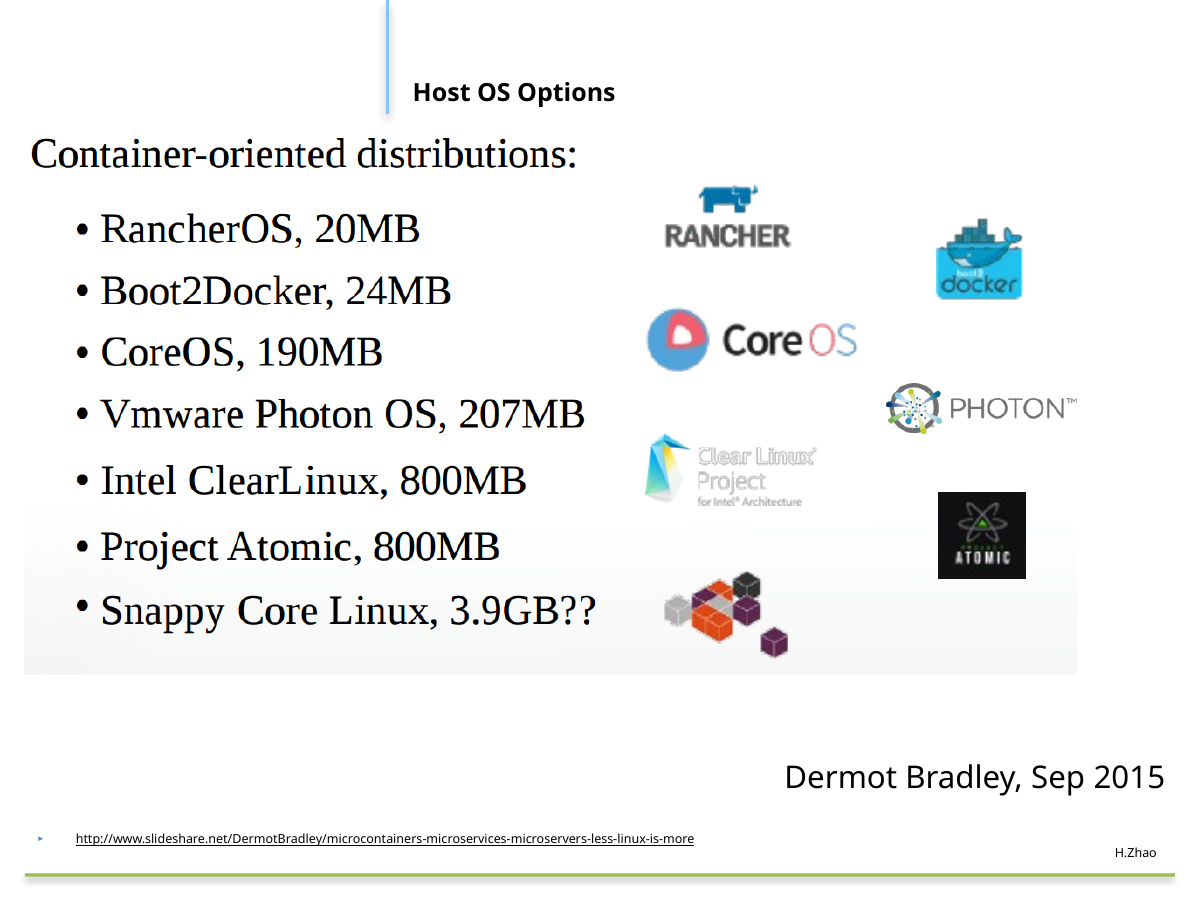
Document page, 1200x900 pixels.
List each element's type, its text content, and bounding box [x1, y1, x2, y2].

picture [24, 124, 1077, 676]
list http://www.slideshare.net/DermotBradley/microcontainers-microservices-microservers-less-linux-is-more [24, 825, 1175, 863]
text_box Dermot Bradley, Sep 2015 [769, 749, 1181, 803]
list Host OS Options [399, 12, 1175, 113]
